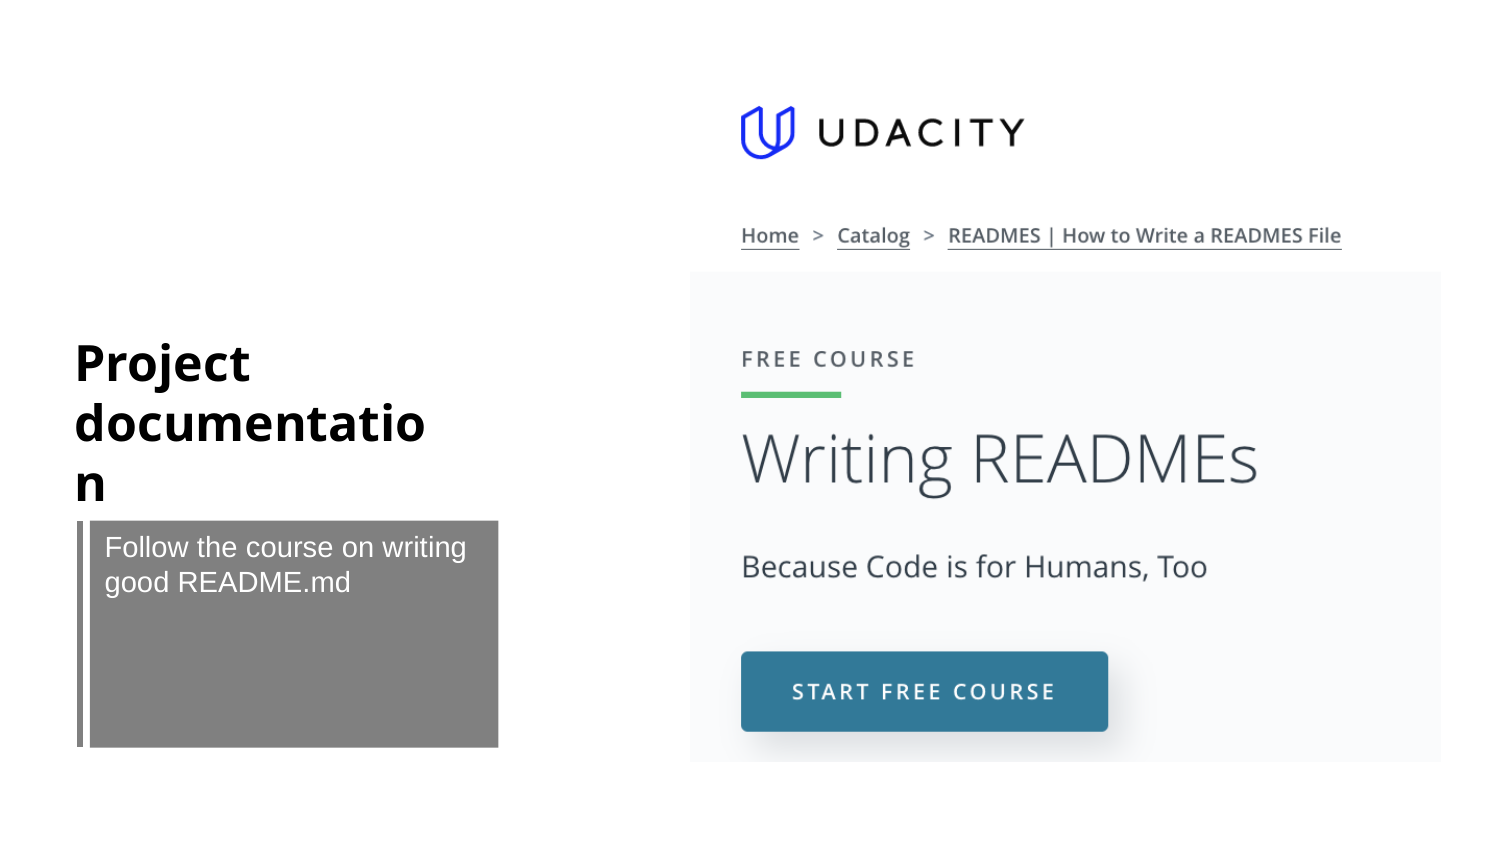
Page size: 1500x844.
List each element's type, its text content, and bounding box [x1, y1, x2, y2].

text_box Follow the course on writing good README.md [88, 518, 500, 750]
picture [690, 81, 1441, 762]
list Project documentation [59, 322, 454, 522]
